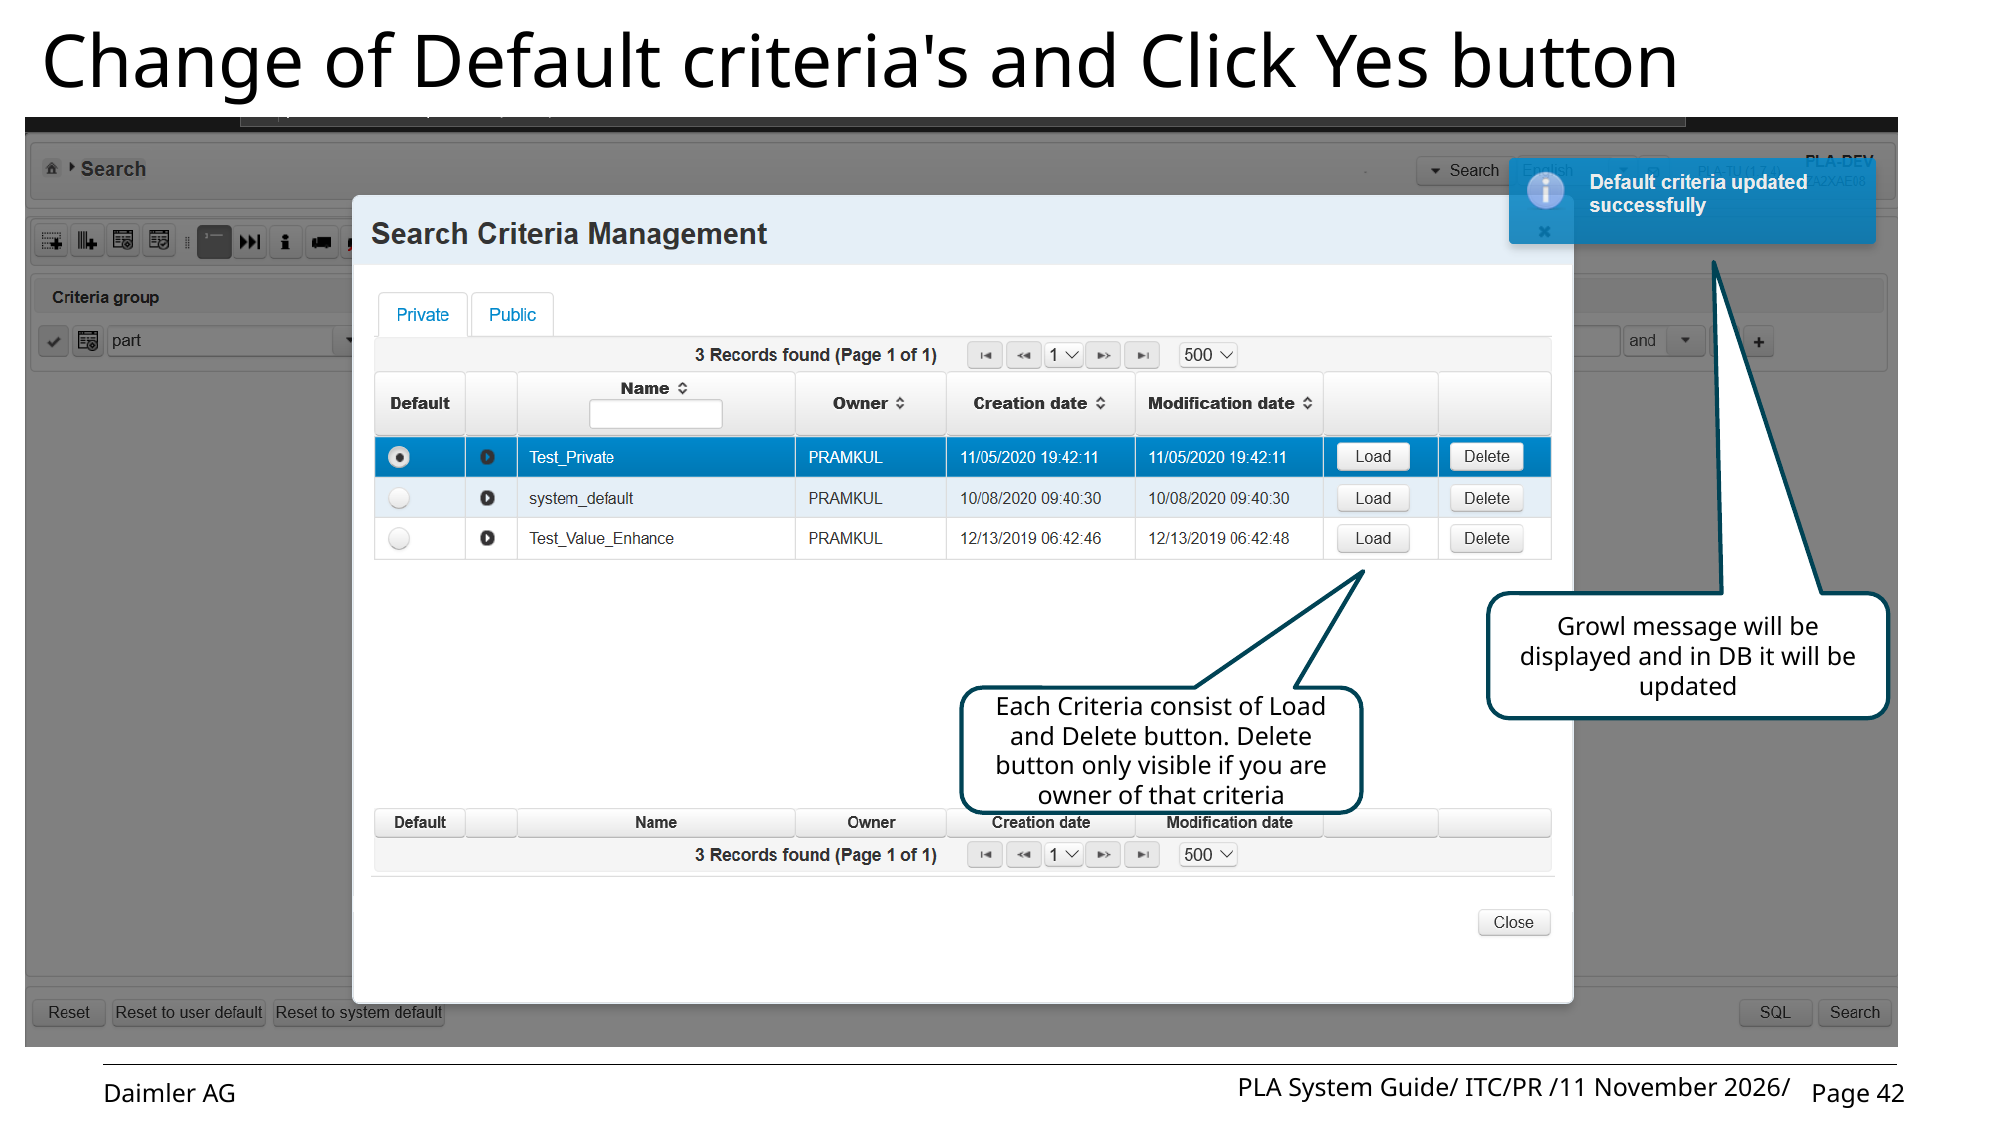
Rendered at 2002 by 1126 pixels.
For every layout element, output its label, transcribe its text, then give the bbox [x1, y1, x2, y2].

footer PLA System Guide/ ITC/PR /06 November 2020/ [472, 1077, 1806, 1113]
list [103, 1055, 1898, 1065]
slide_number Page 42 [1811, 1077, 2001, 1113]
picture [25, 116, 1898, 1048]
title Change of Default criteria's and Click Yes button [22, 19, 1889, 118]
